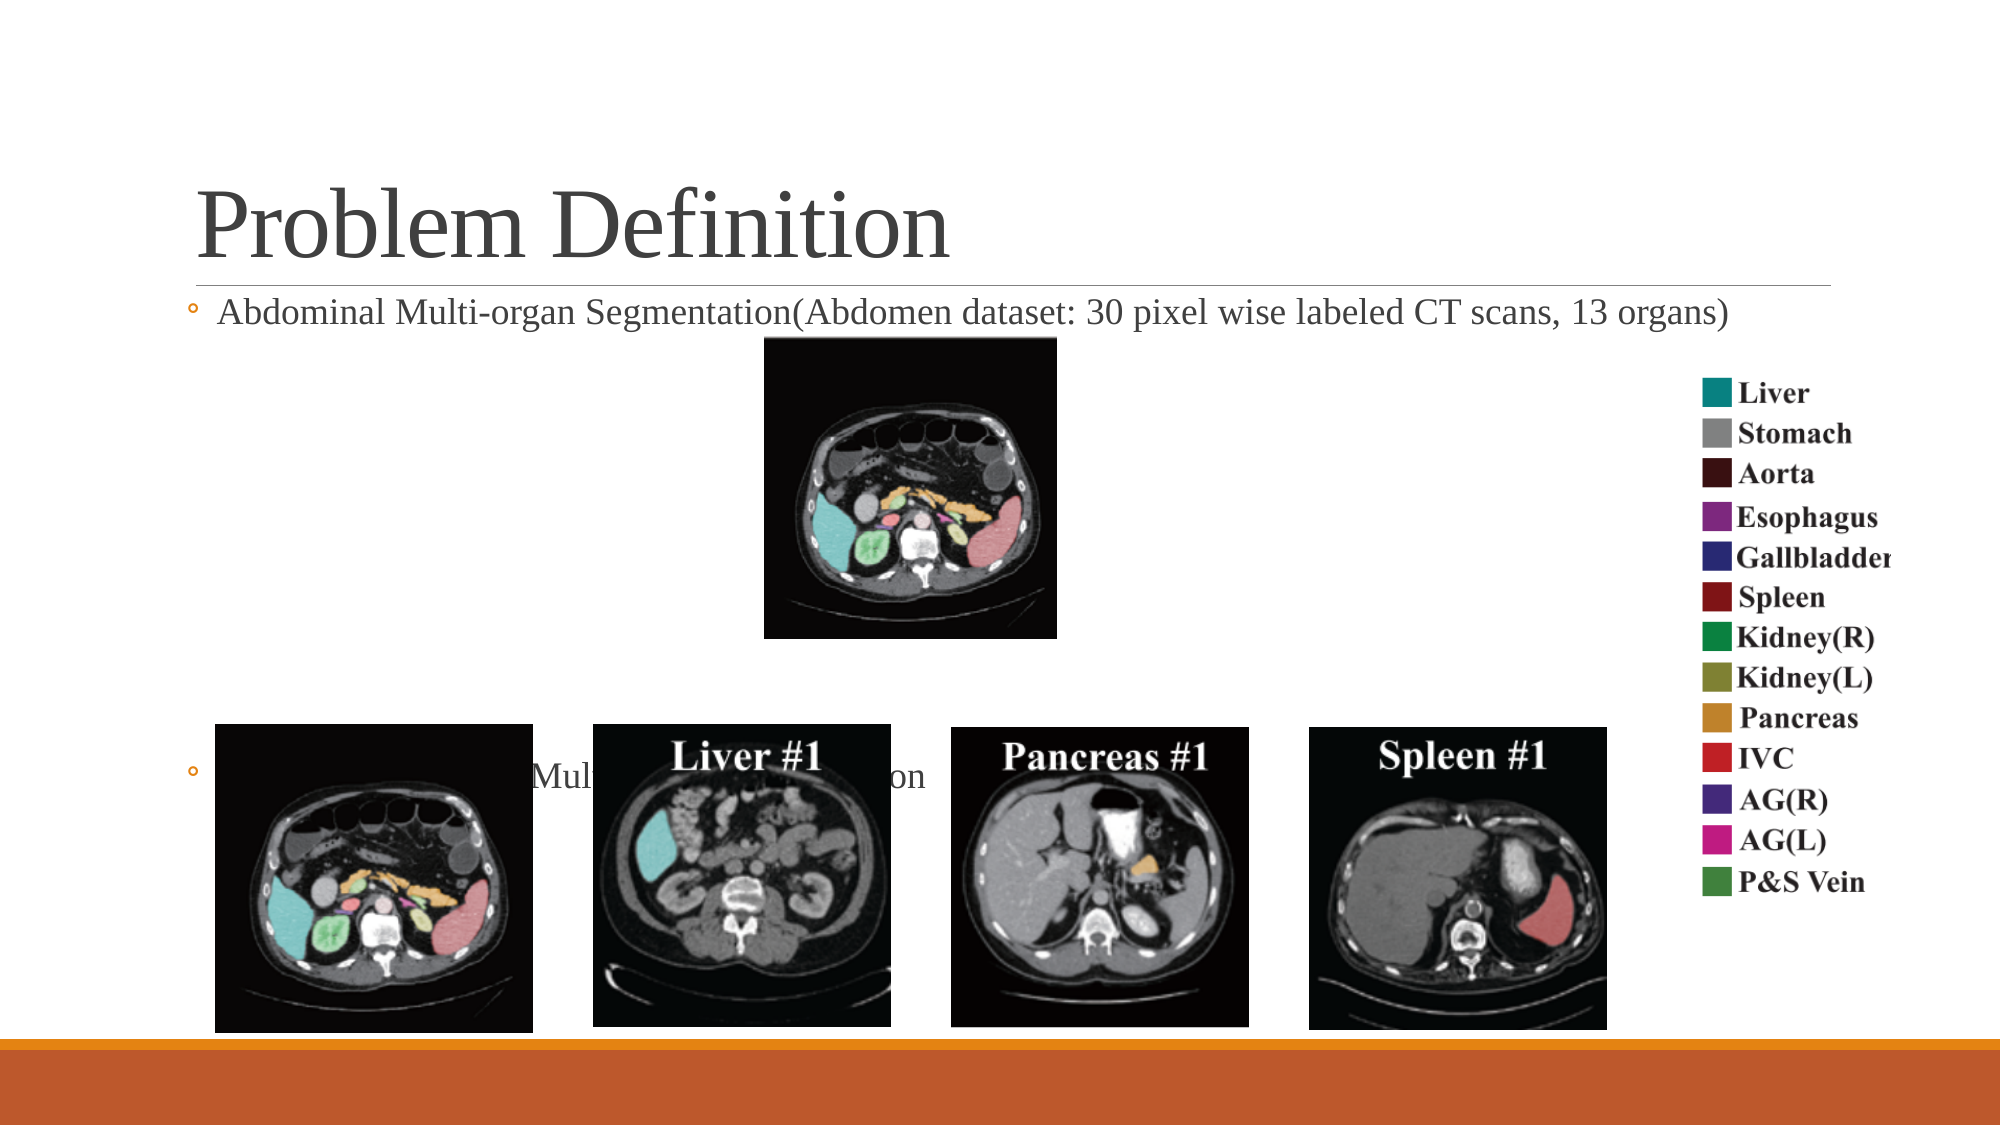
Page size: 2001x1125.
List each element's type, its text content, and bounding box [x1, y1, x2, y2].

picture [950, 726, 1249, 1031]
list Abdominal Multi-organ Segmentation﻿(Abdomen dataset: 30 pixel wise labeled CT scans, 13 organs) ﻿Partially Abdominal Multi-organ Segmentation﻿ [153, 285, 1961, 1002]
picture [1308, 726, 1607, 1031]
picture [1689, 357, 1891, 918]
title Problem Definition [180, 47, 1830, 285]
picture [763, 335, 1058, 640]
picture [215, 723, 533, 1034]
picture [592, 723, 891, 1028]
